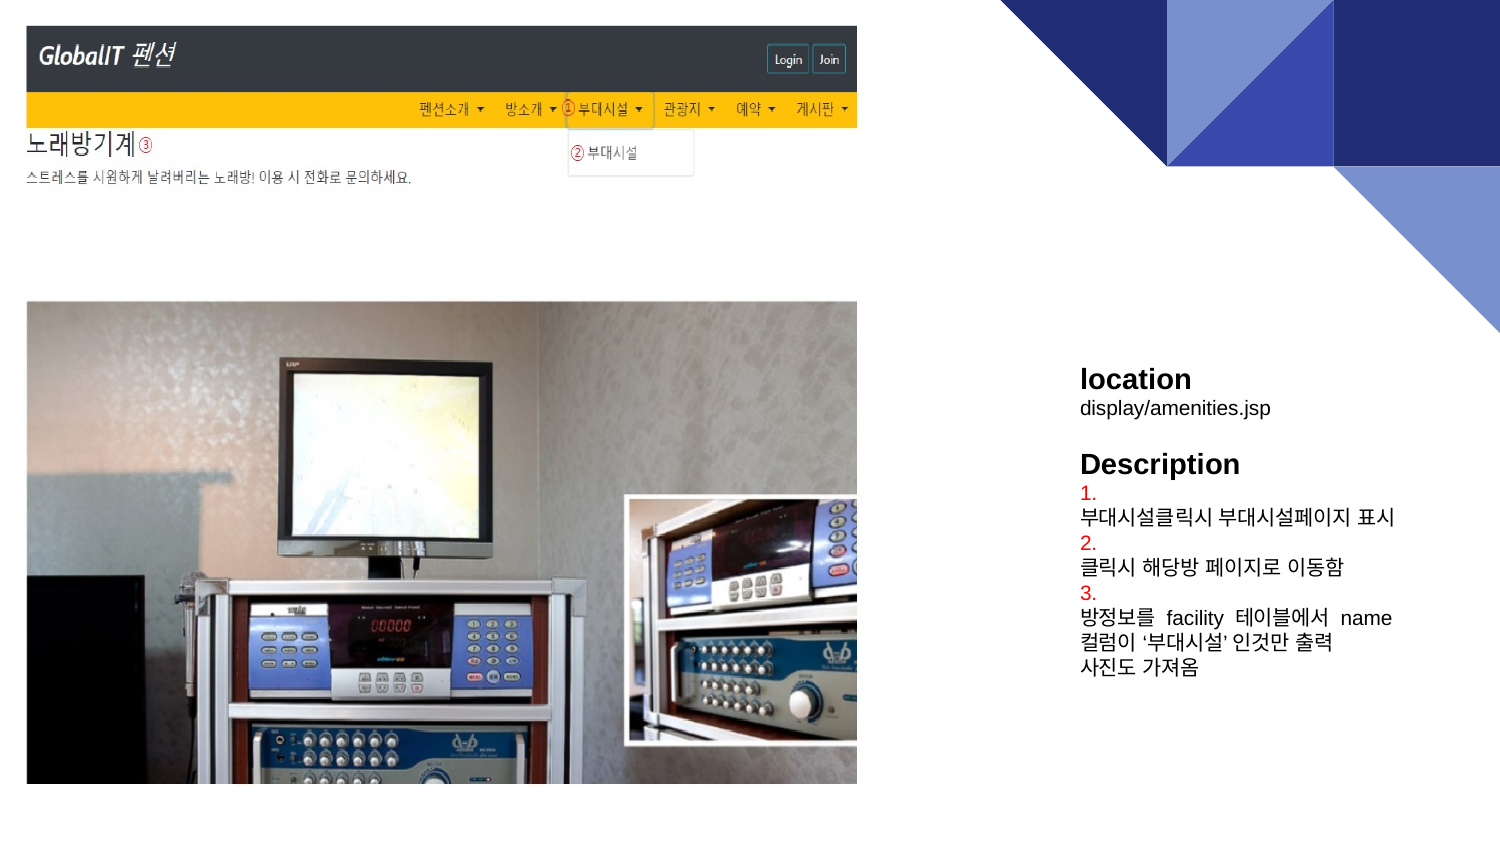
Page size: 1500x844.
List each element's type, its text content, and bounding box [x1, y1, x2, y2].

text_box location display/amenities.jsp Description 1. 부대시설클릭시 부대시설페이지 표시 2. 클릭시 해당방 페이지로 이동함 3. 방정보를 facility 테이블에서 name컬럼이 ‘부대시설’ 인것만 출력 사진도 가져옴 [1065, 345, 1437, 844]
picture [24, 24, 1012, 786]
